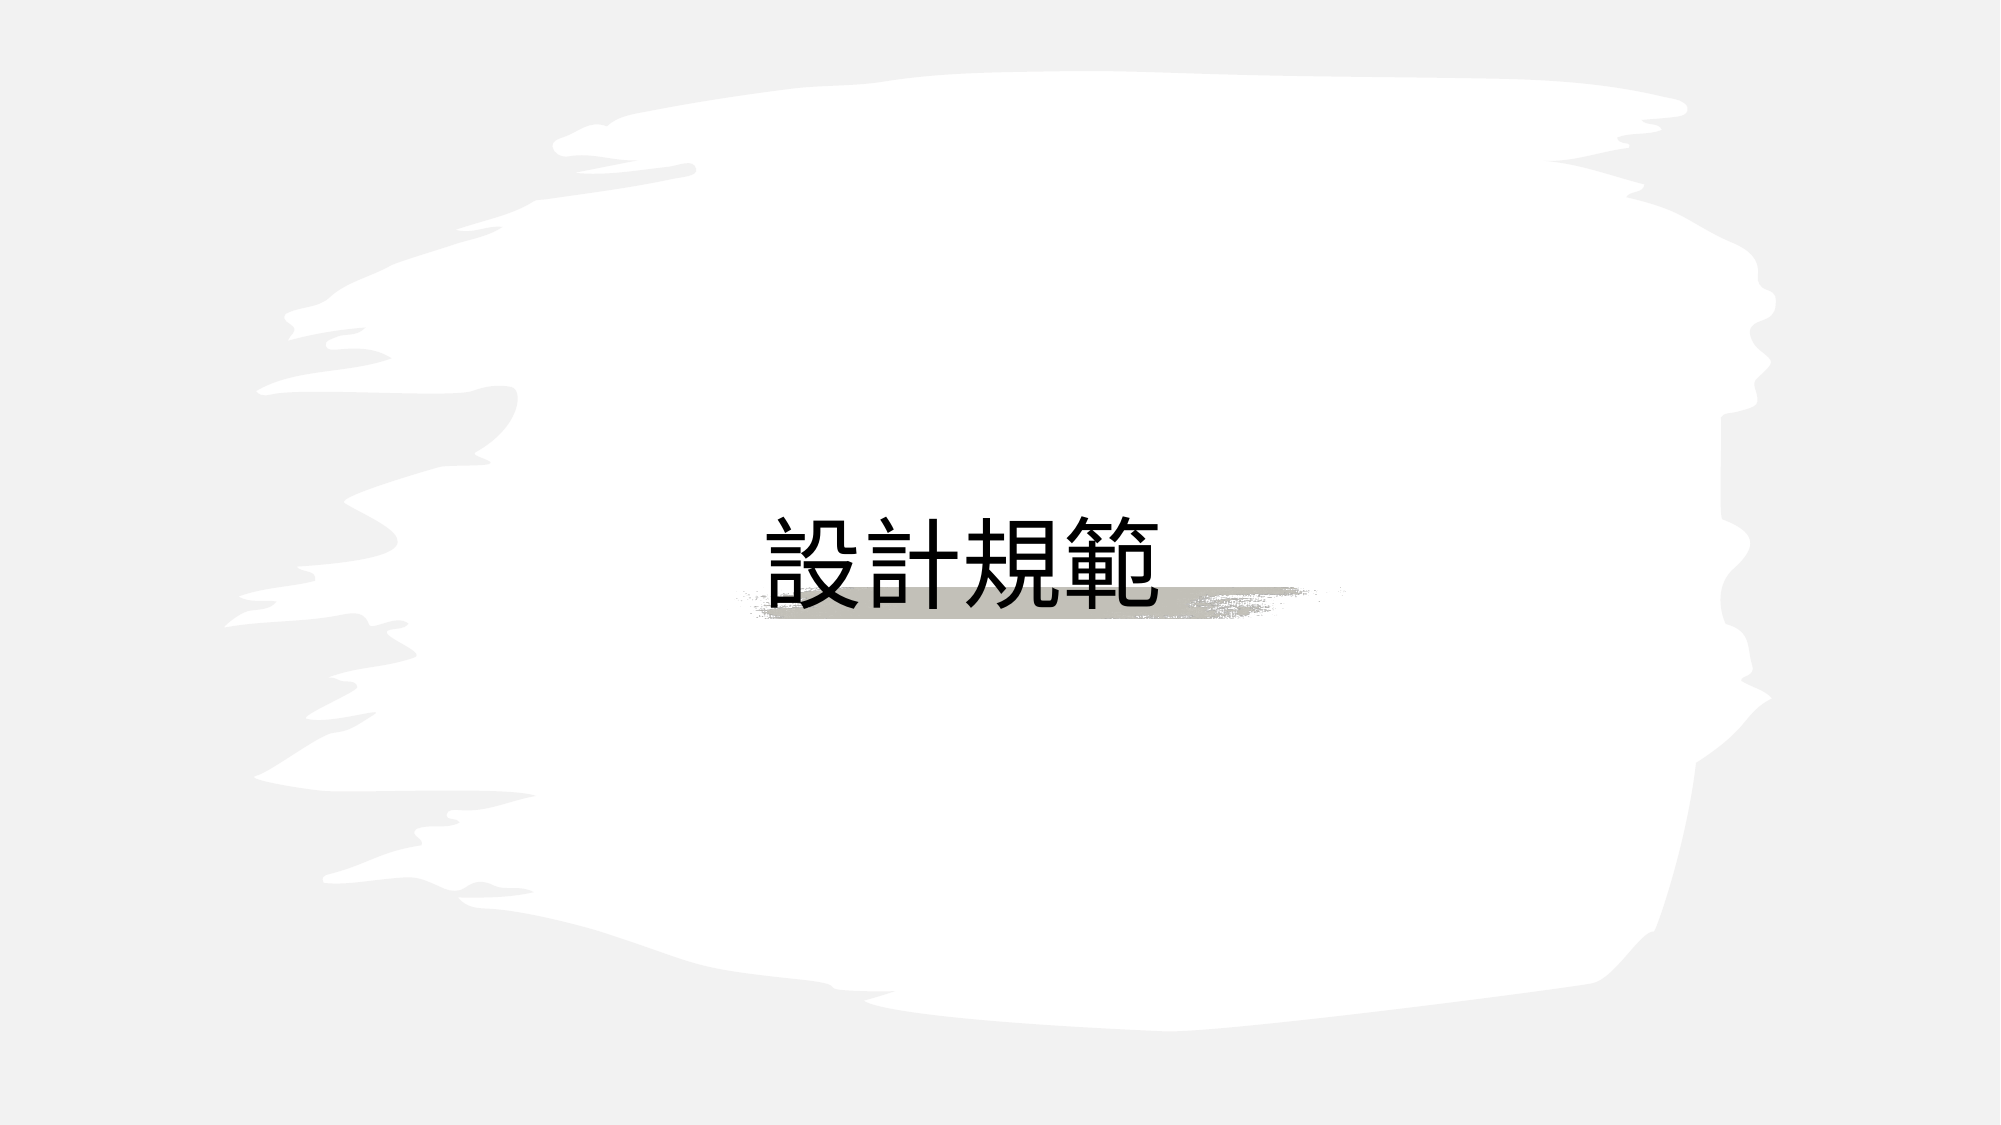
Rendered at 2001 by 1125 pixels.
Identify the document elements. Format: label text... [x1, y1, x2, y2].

text_box [226, 72, 1775, 1031]
text_box [0, 0, 2000, 1125]
text_box 設計規範 [653, 494, 1272, 629]
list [727, 587, 1346, 619]
